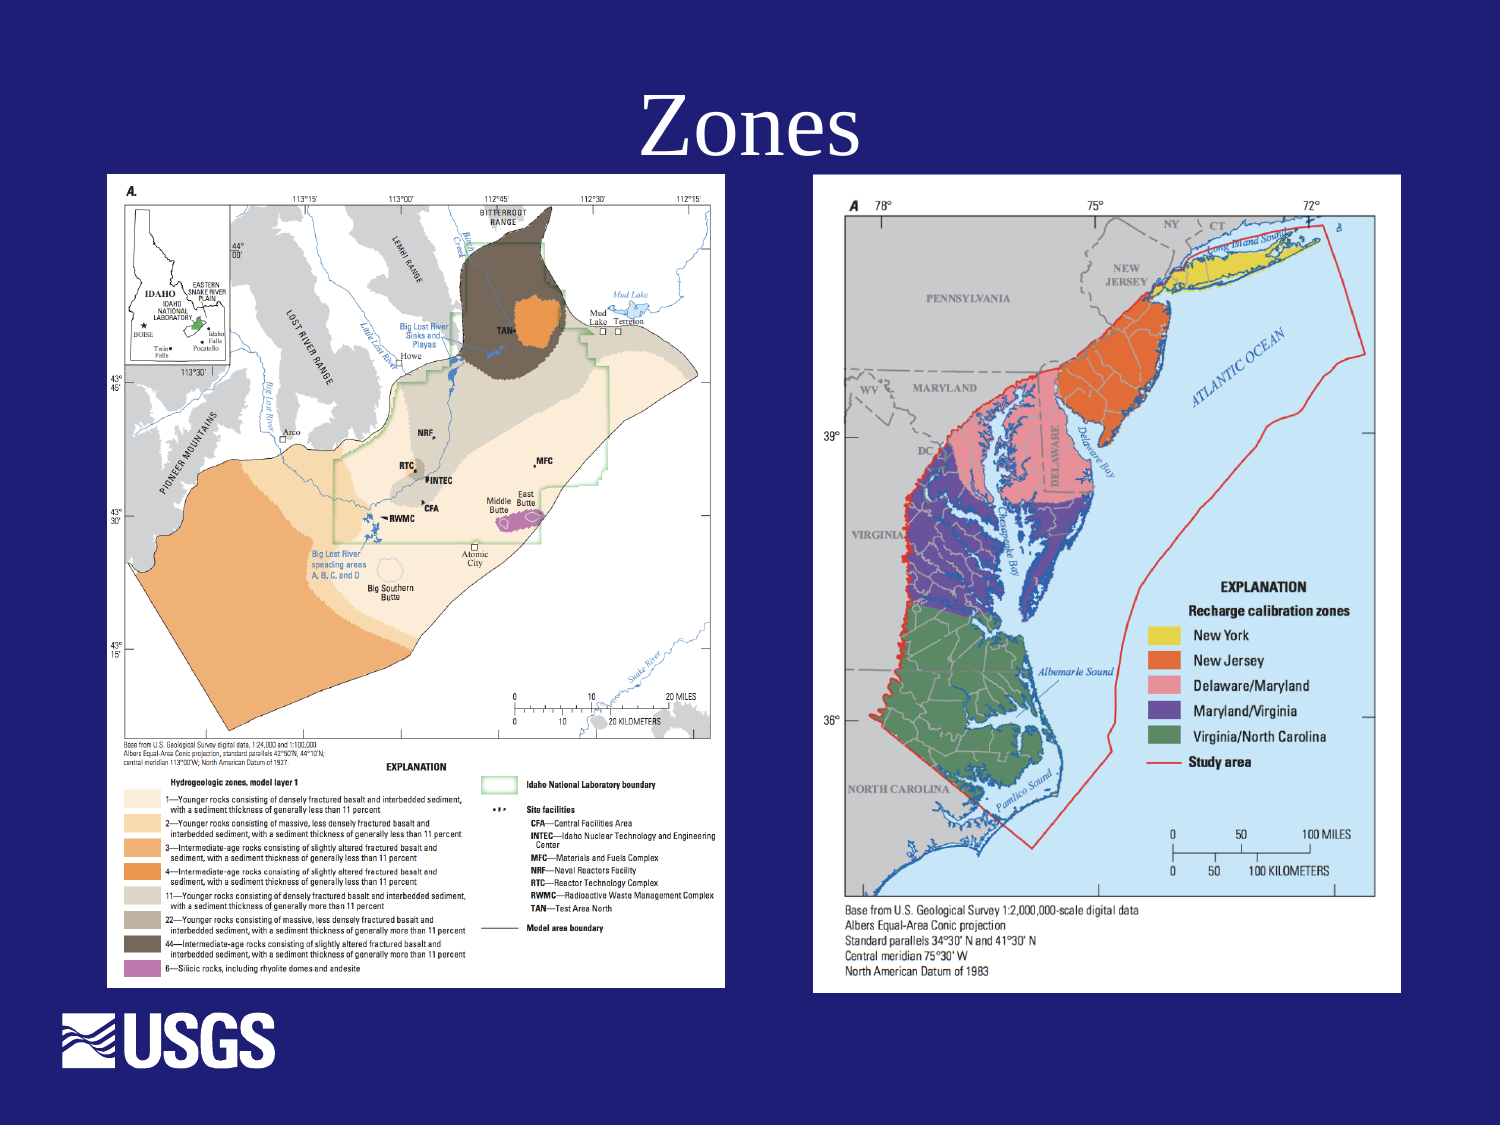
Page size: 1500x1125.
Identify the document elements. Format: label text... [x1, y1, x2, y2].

title Zones [112, 24, 1388, 213]
picture [106, 174, 1500, 993]
